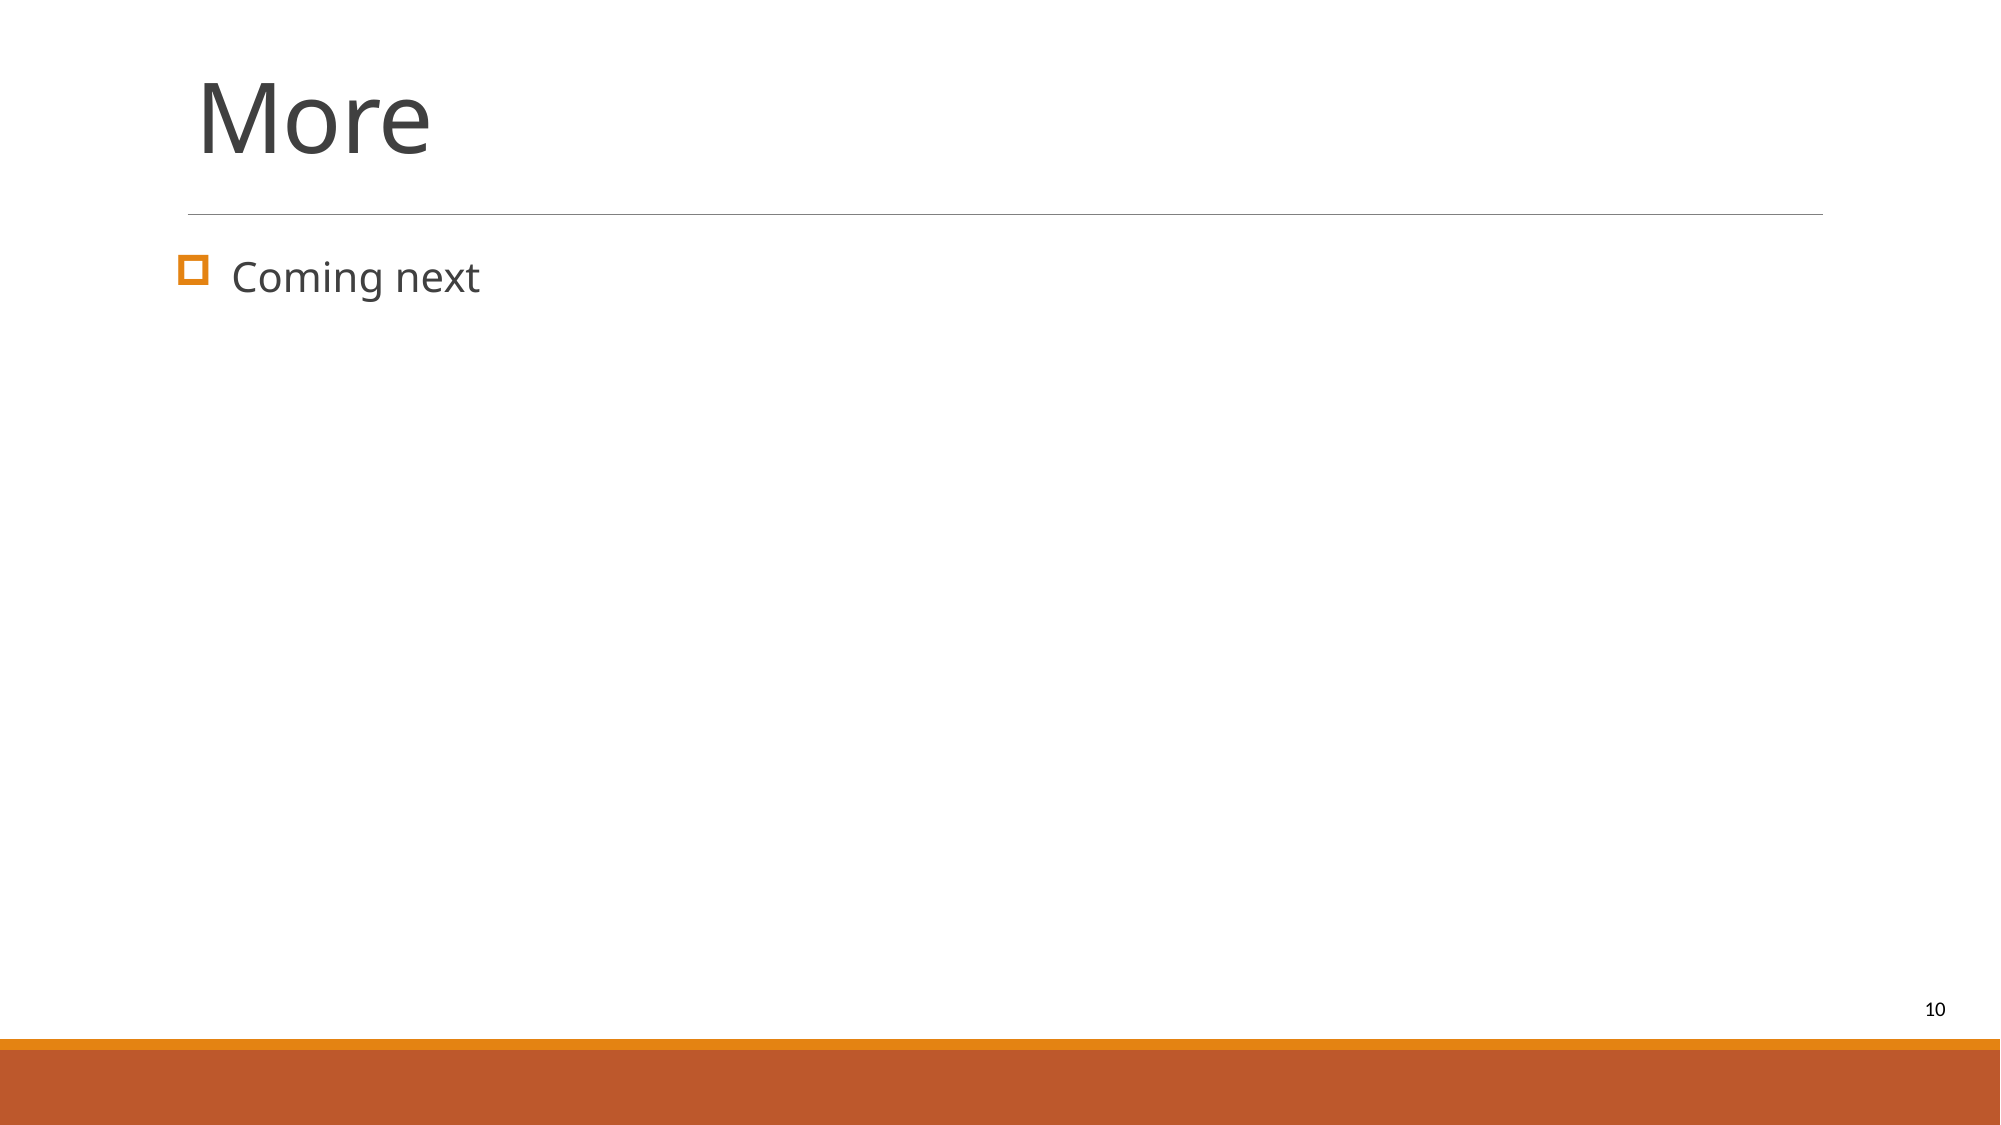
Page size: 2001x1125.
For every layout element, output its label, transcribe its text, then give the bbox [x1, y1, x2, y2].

title More [180, 47, 1830, 181]
list Coming next [174, 243, 1825, 1022]
